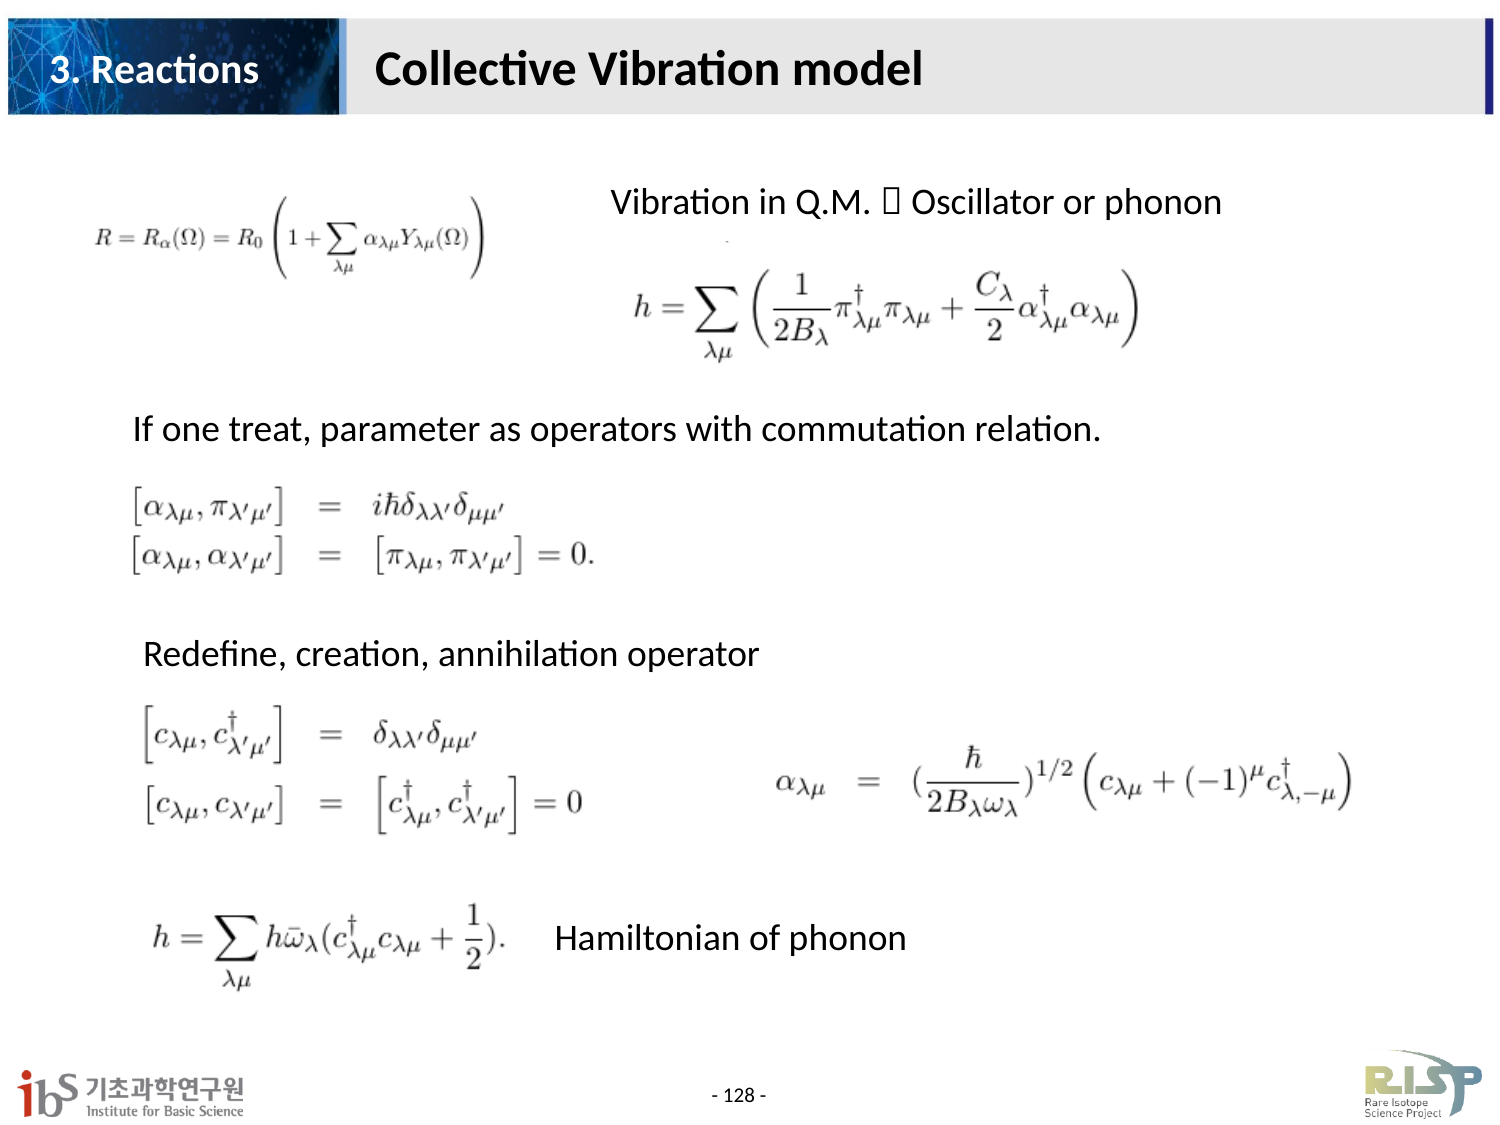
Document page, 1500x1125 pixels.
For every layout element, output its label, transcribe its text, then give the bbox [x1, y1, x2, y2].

picture [17, 1070, 243, 1117]
picture [747, 718, 1370, 834]
picture [617, 241, 1166, 377]
picture [135, 881, 525, 1004]
text_box Redefine, creation, annihilation operator [128, 621, 785, 682]
text_box Vibration in Q.M.  Oscillator or phonon [595, 169, 1238, 230]
picture [122, 682, 599, 864]
text_box Hamiltonian of phonon [539, 905, 923, 965]
picture [92, 196, 492, 286]
picture [1364, 1049, 1482, 1119]
picture [112, 468, 603, 586]
text_box If one treat, parameter as operators with commutation relation. [117, 397, 1127, 457]
picture [2, 10, 1500, 130]
